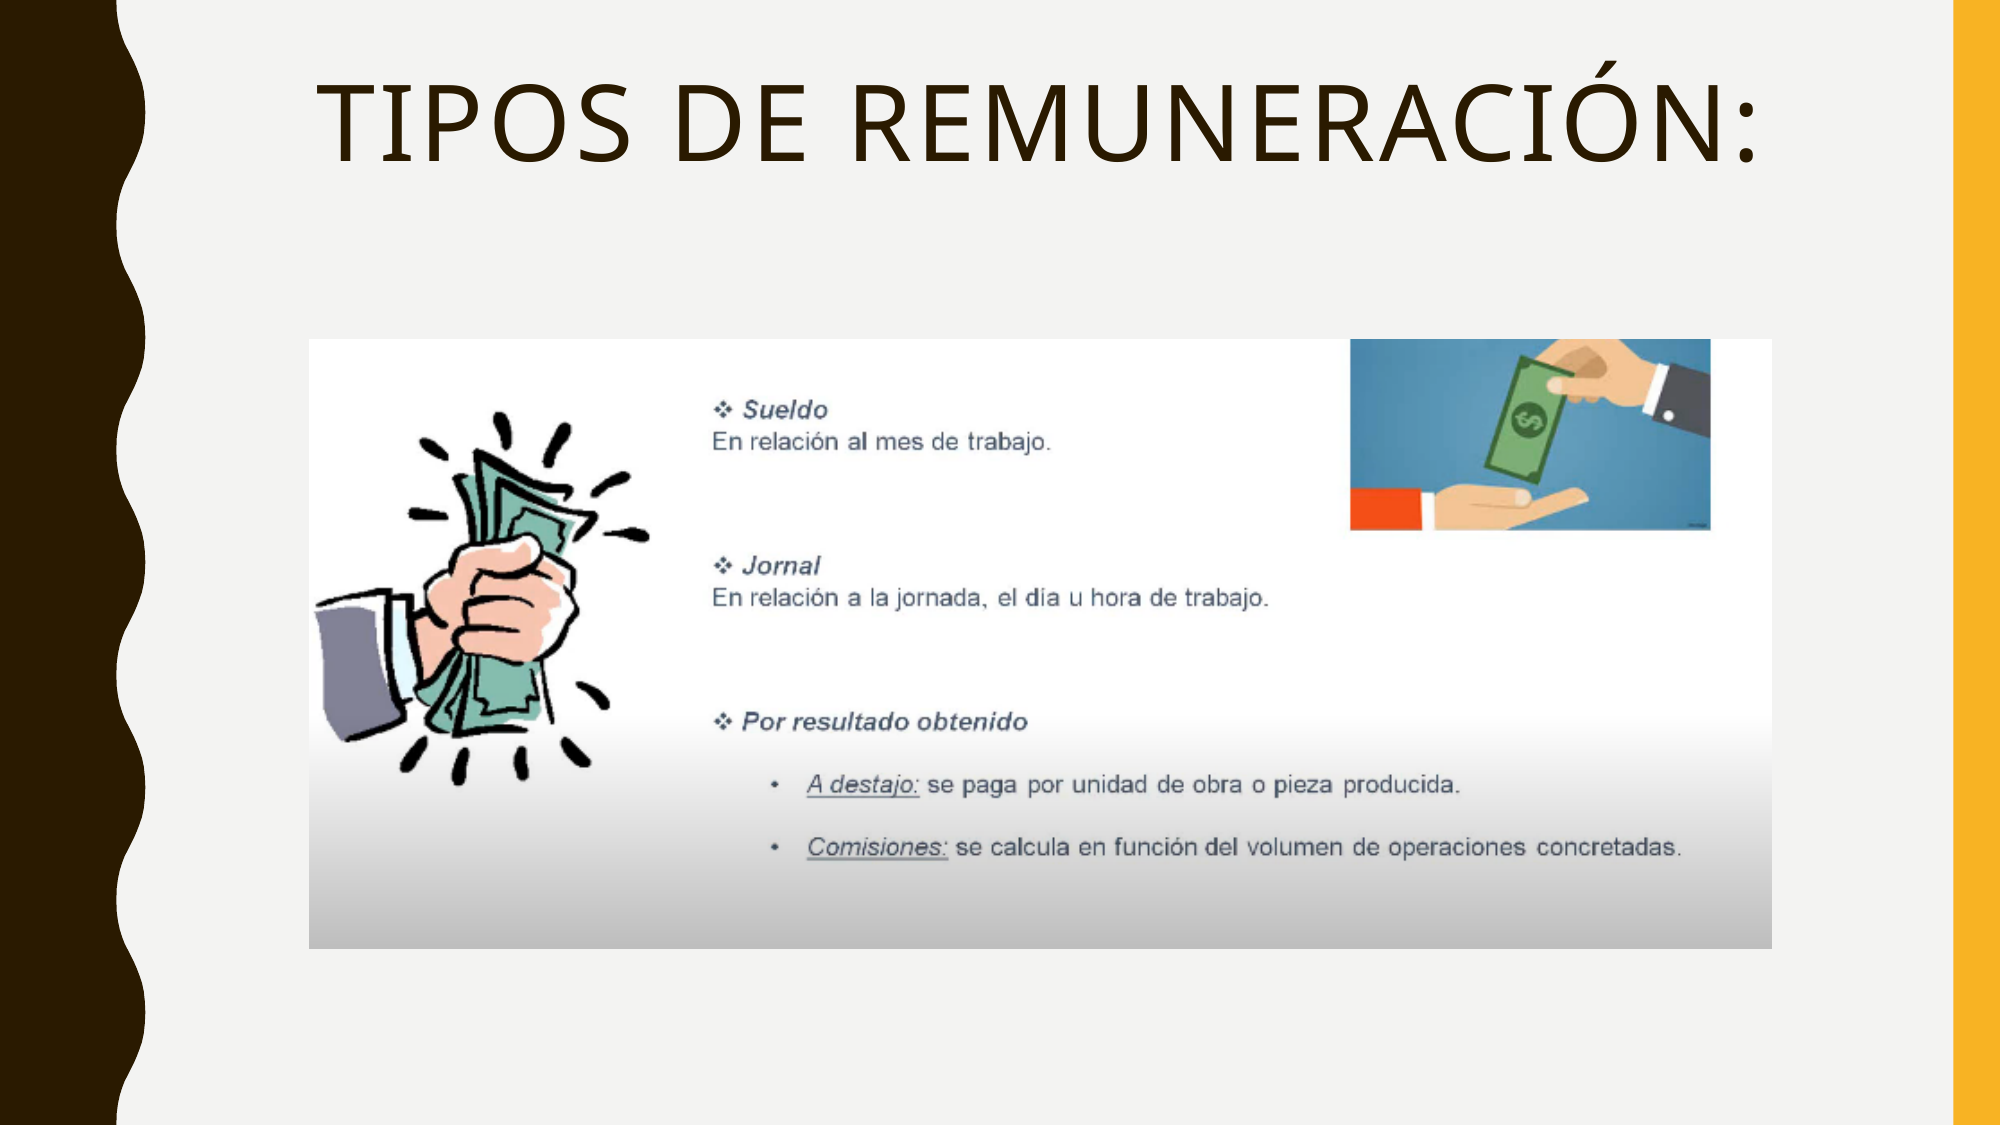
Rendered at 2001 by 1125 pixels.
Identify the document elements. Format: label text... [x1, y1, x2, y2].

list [309, 339, 1772, 949]
title TIPOS DE REMUNERACIÓN: [205, 62, 1875, 308]
